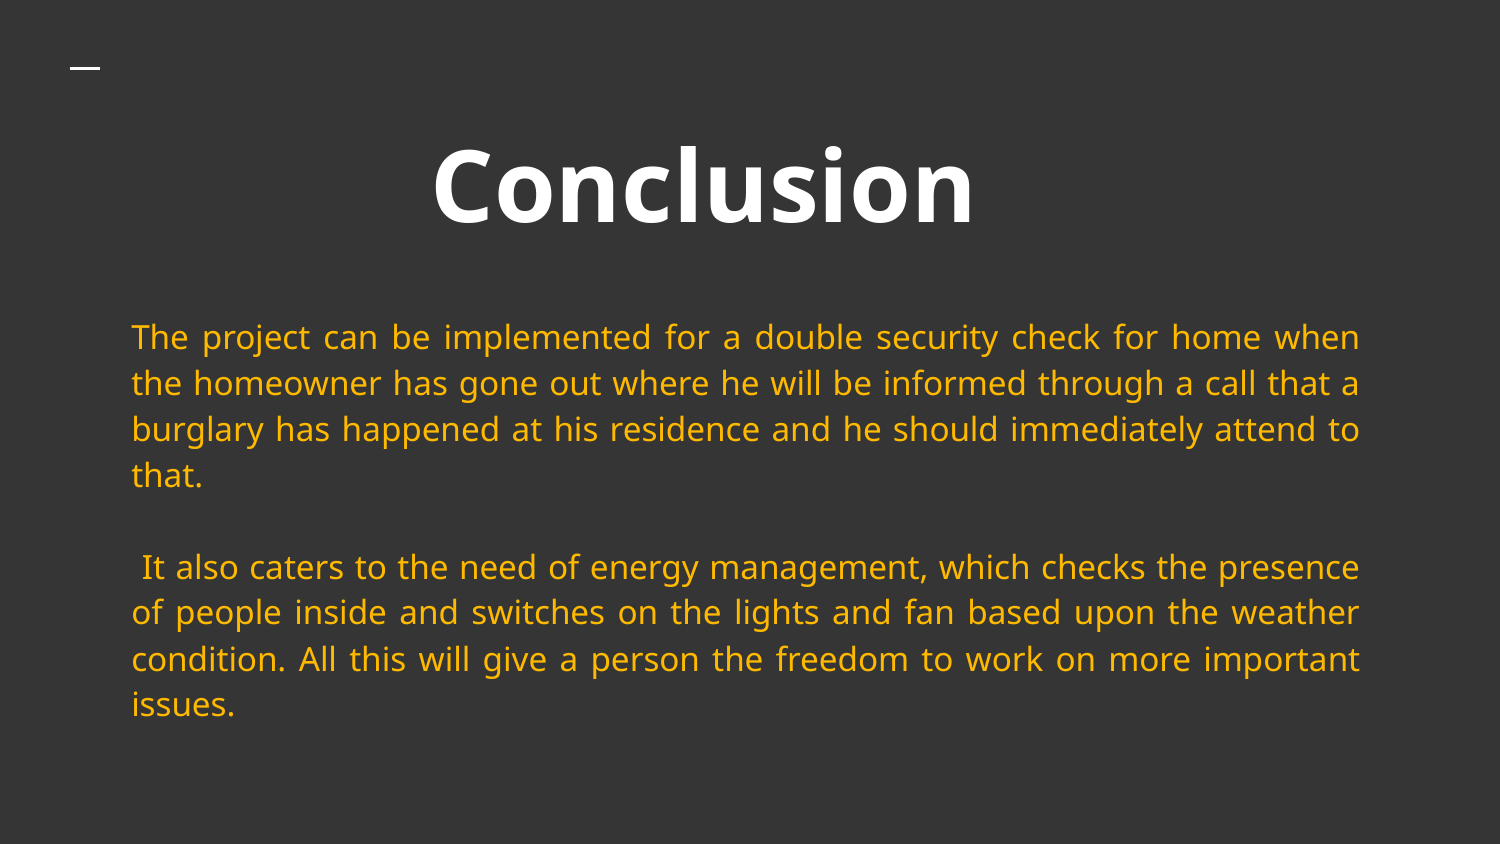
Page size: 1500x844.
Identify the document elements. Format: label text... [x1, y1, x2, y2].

title Conclusion [415, 106, 1440, 260]
text_box The project can be implemented for a double security check for home when the homeowner has gone out where he will be informed through a call that a burglary has happened at his residence and he should immediately attend to that. It also caters to the need of energy management, which checks the presence of people inside and switches on the lights and fan based upon the weather condition. All this will give a person the freedom to work on more important issues. [116, 295, 1384, 814]
